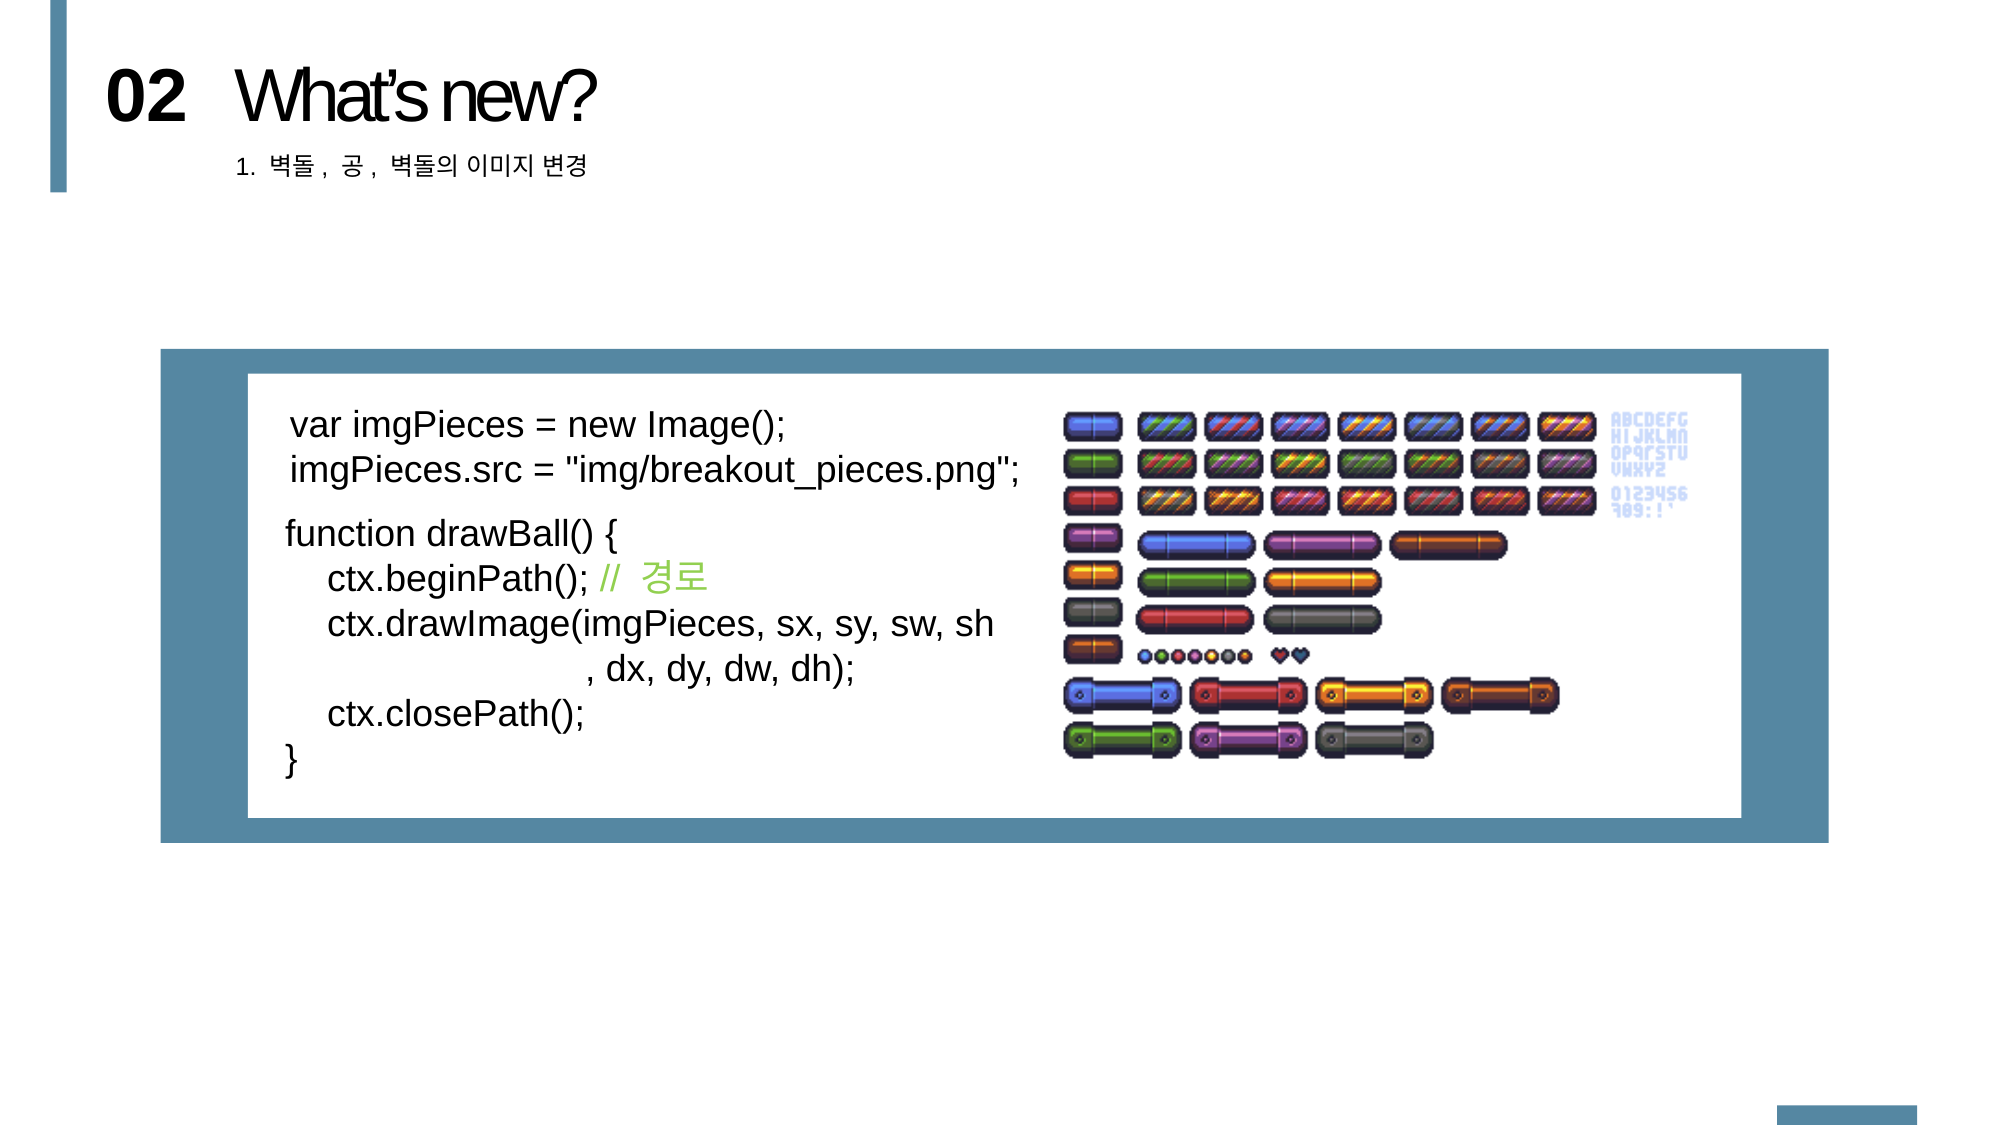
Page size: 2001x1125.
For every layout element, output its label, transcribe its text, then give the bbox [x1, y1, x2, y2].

picture [1051, 392, 1697, 785]
text_box [1776, 1104, 1918, 1125]
text_box 02 [90, 39, 204, 144]
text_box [160, 348, 1829, 843]
text_box [49, 0, 68, 193]
text_box What’s new? [219, 39, 615, 144]
text_box 1. 벽돌, 공, 벽돌의 이미지 변경 [220, 143, 962, 189]
